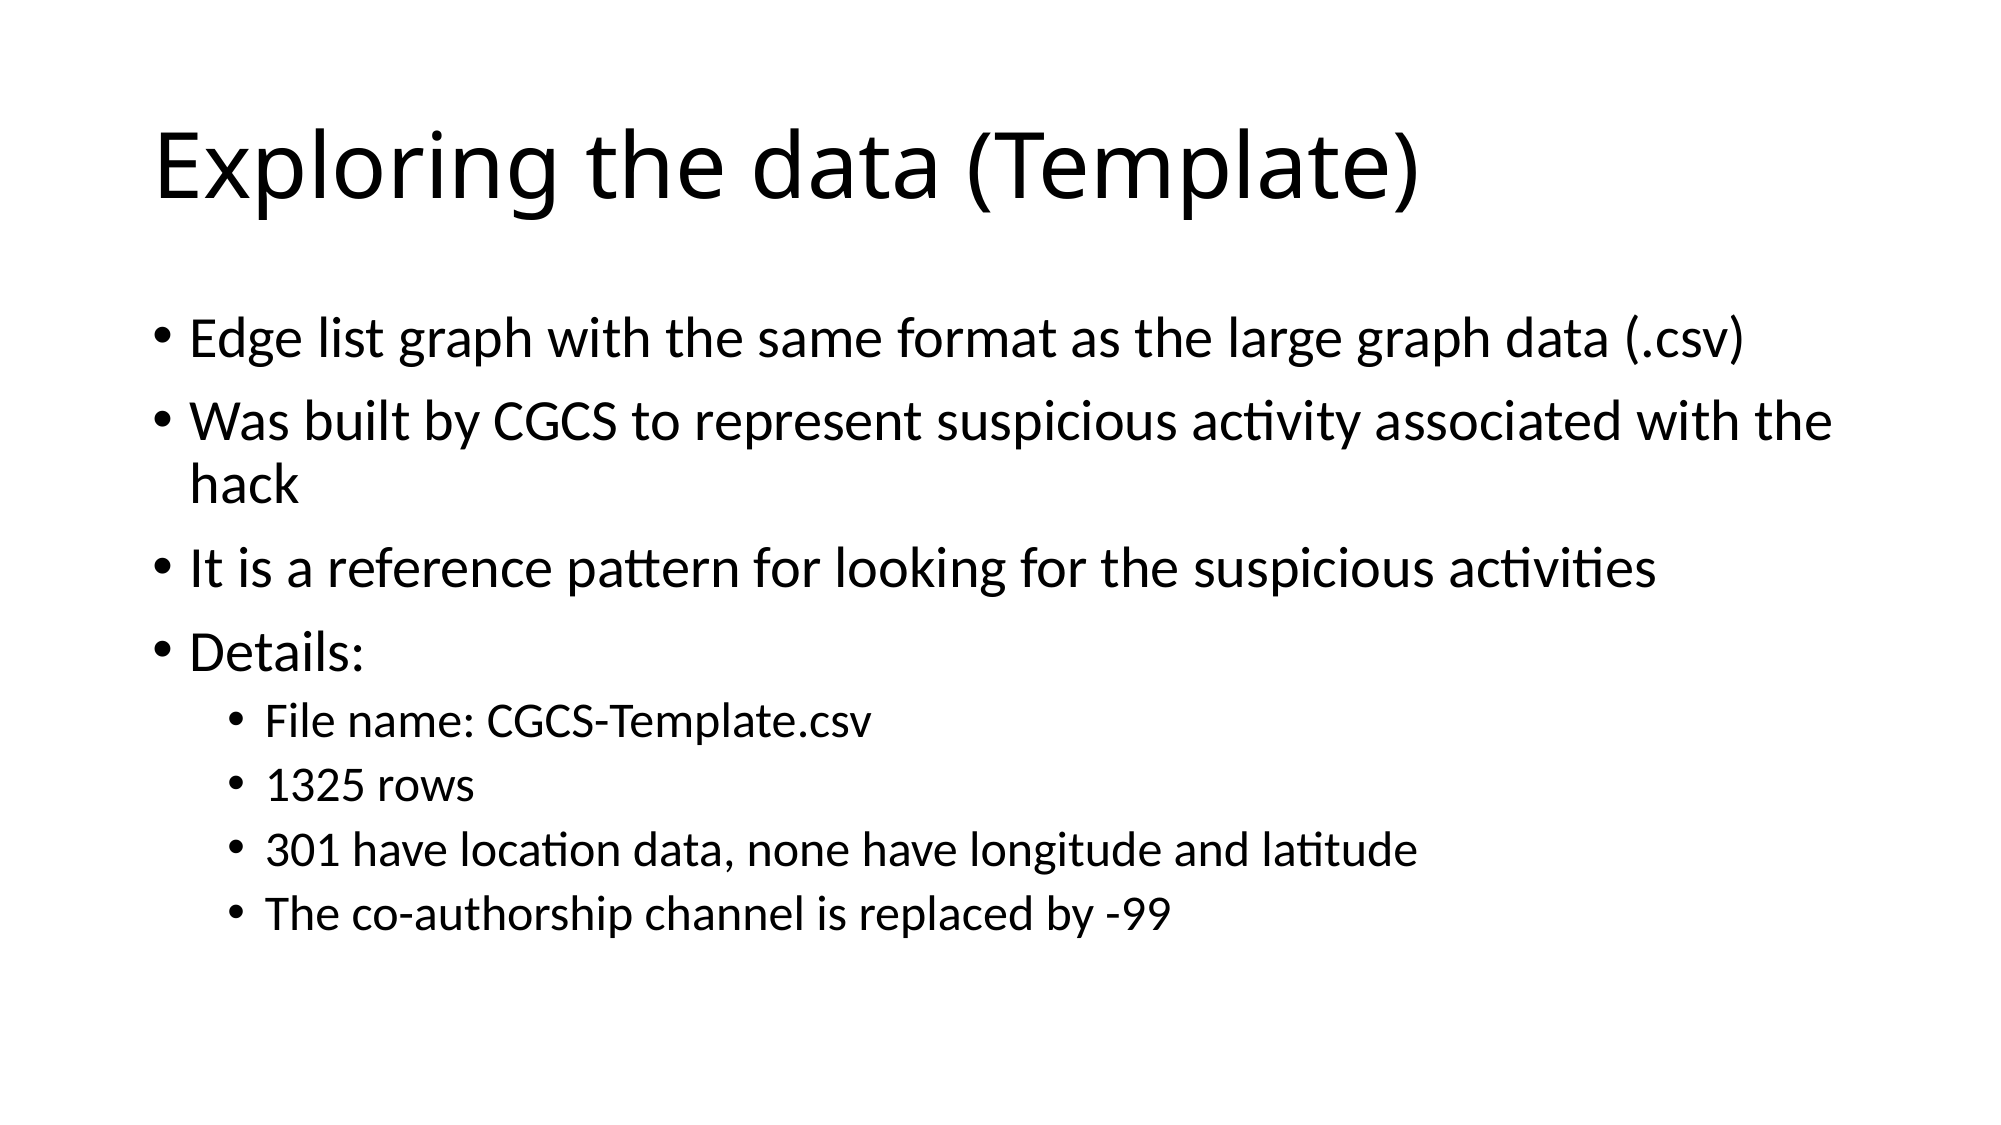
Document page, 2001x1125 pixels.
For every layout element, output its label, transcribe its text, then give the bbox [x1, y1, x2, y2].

title Exploring the data (Template) [137, 59, 1863, 278]
list Edge list graph with the same format as the large graph data (.csv) Was built by CGCS to represent suspicious activity associated with the hack It is a reference pattern for looking for the suspicious activities Details: File name: CGCS-Template.csv 1325 rows 301 have location data, none have longitude and latitude The co-authorship channel is replaced by -99 [137, 299, 1863, 1014]
